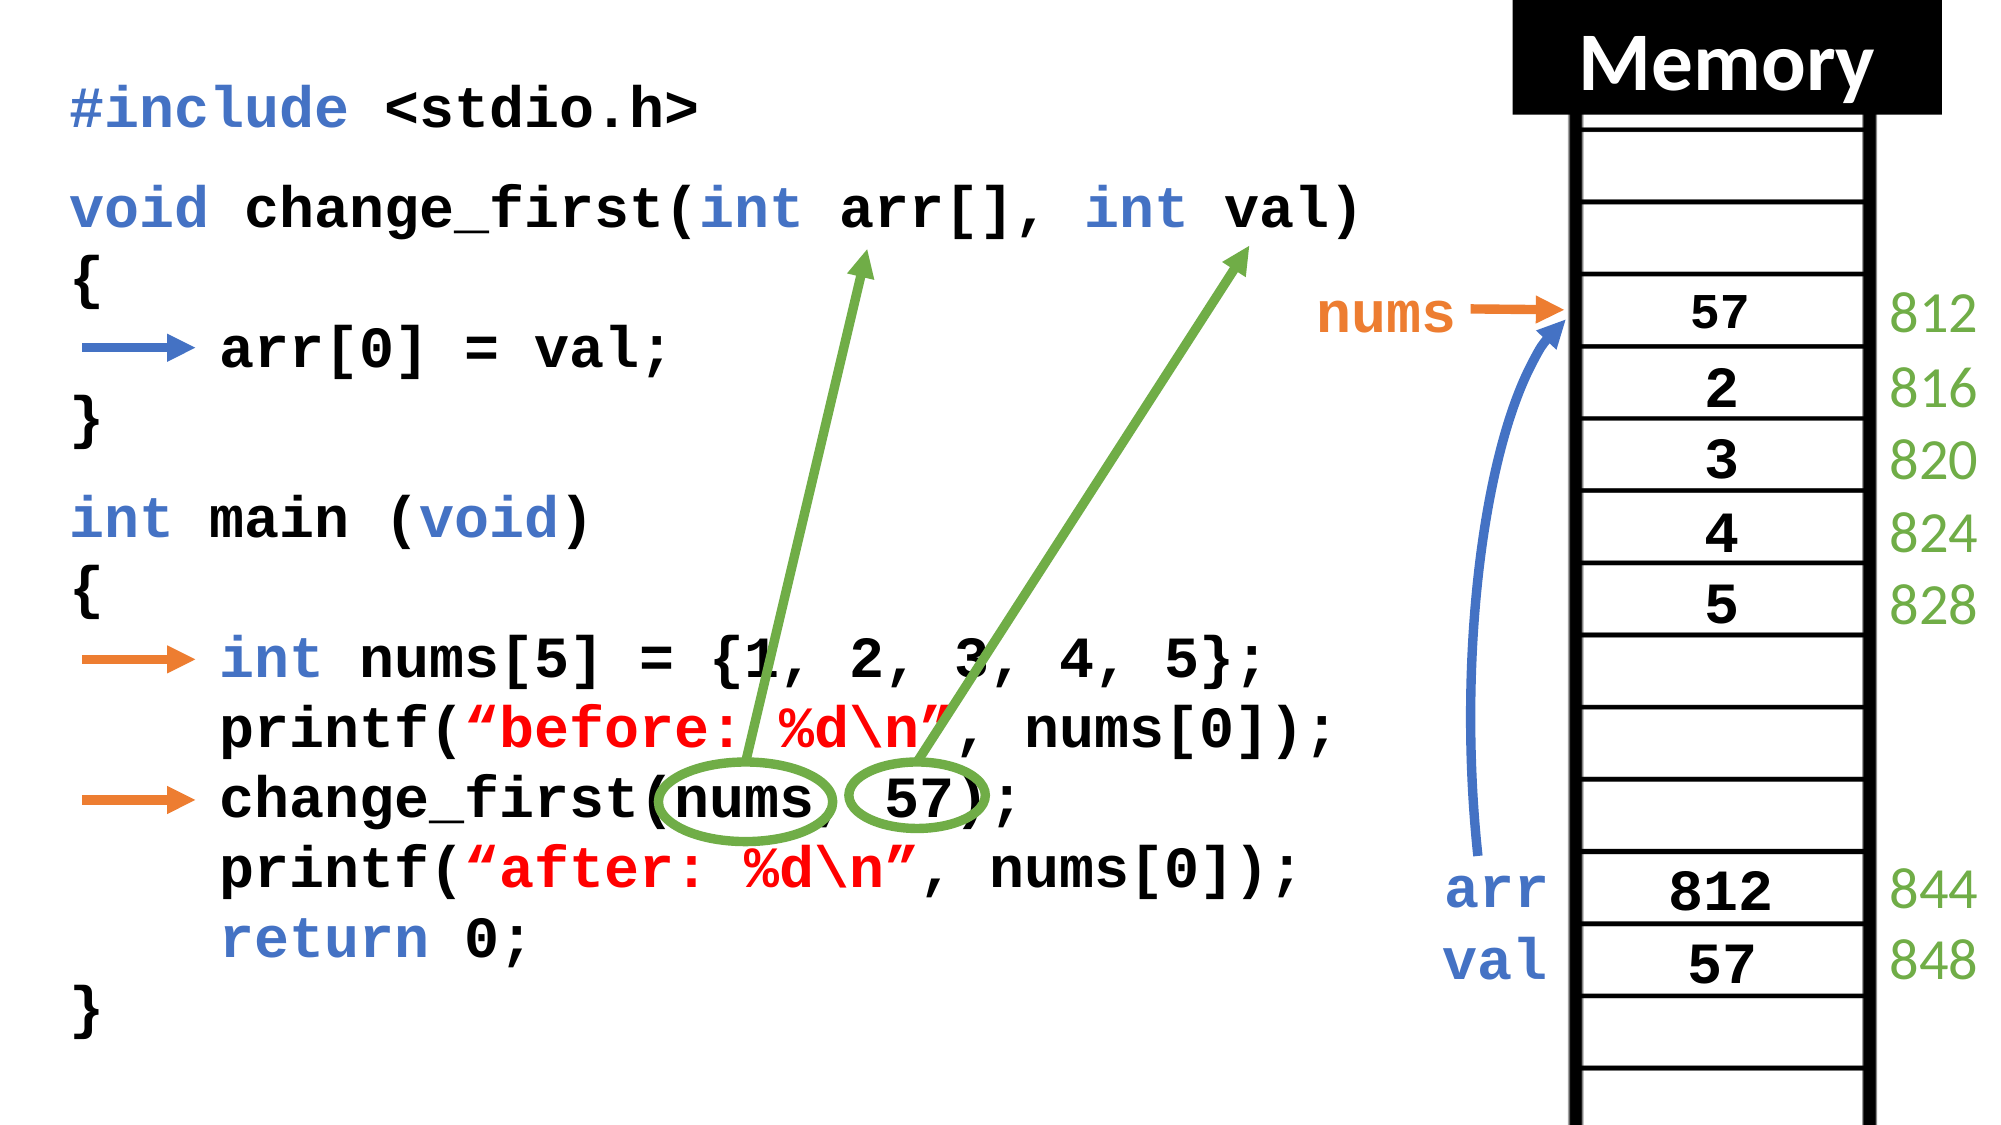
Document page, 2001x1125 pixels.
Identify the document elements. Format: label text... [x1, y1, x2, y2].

text_box [847, 761, 987, 830]
text_box arr [1380, 841, 1565, 927]
text_box nums [1287, 266, 1471, 338]
text_box 57 [1602, 278, 1838, 338]
text_box Memory [1512, 0, 1942, 115]
picture [1164, 0, 2000, 1125]
text_box 848 [1874, 914, 1997, 999]
text_box val [1378, 914, 1563, 999]
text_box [745, 249, 868, 763]
text_box 1 [1583, 266, 1859, 338]
text_box [657, 761, 834, 843]
text_box 57 [1584, 918, 1861, 1003]
text_box 812 [1583, 844, 1859, 930]
text_box 812 [1874, 266, 1997, 338]
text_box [917, 245, 1250, 763]
text_box [1471, 787, 1535, 857]
text_box 844 [1874, 843, 1997, 914]
text_box [1546, 319, 1567, 338]
text_box #include <stdio.h> void change_first(int arr[], int val) { arr[0] = val; } int main (void) { int nums[5] = {1, 2, 3, 4, 5}; printf(“before: %d\n”, nums[0]); change_first(nums, 57); printf(“after: %d\n”, nums[0]); return 0; } [54, 62, 1433, 1047]
